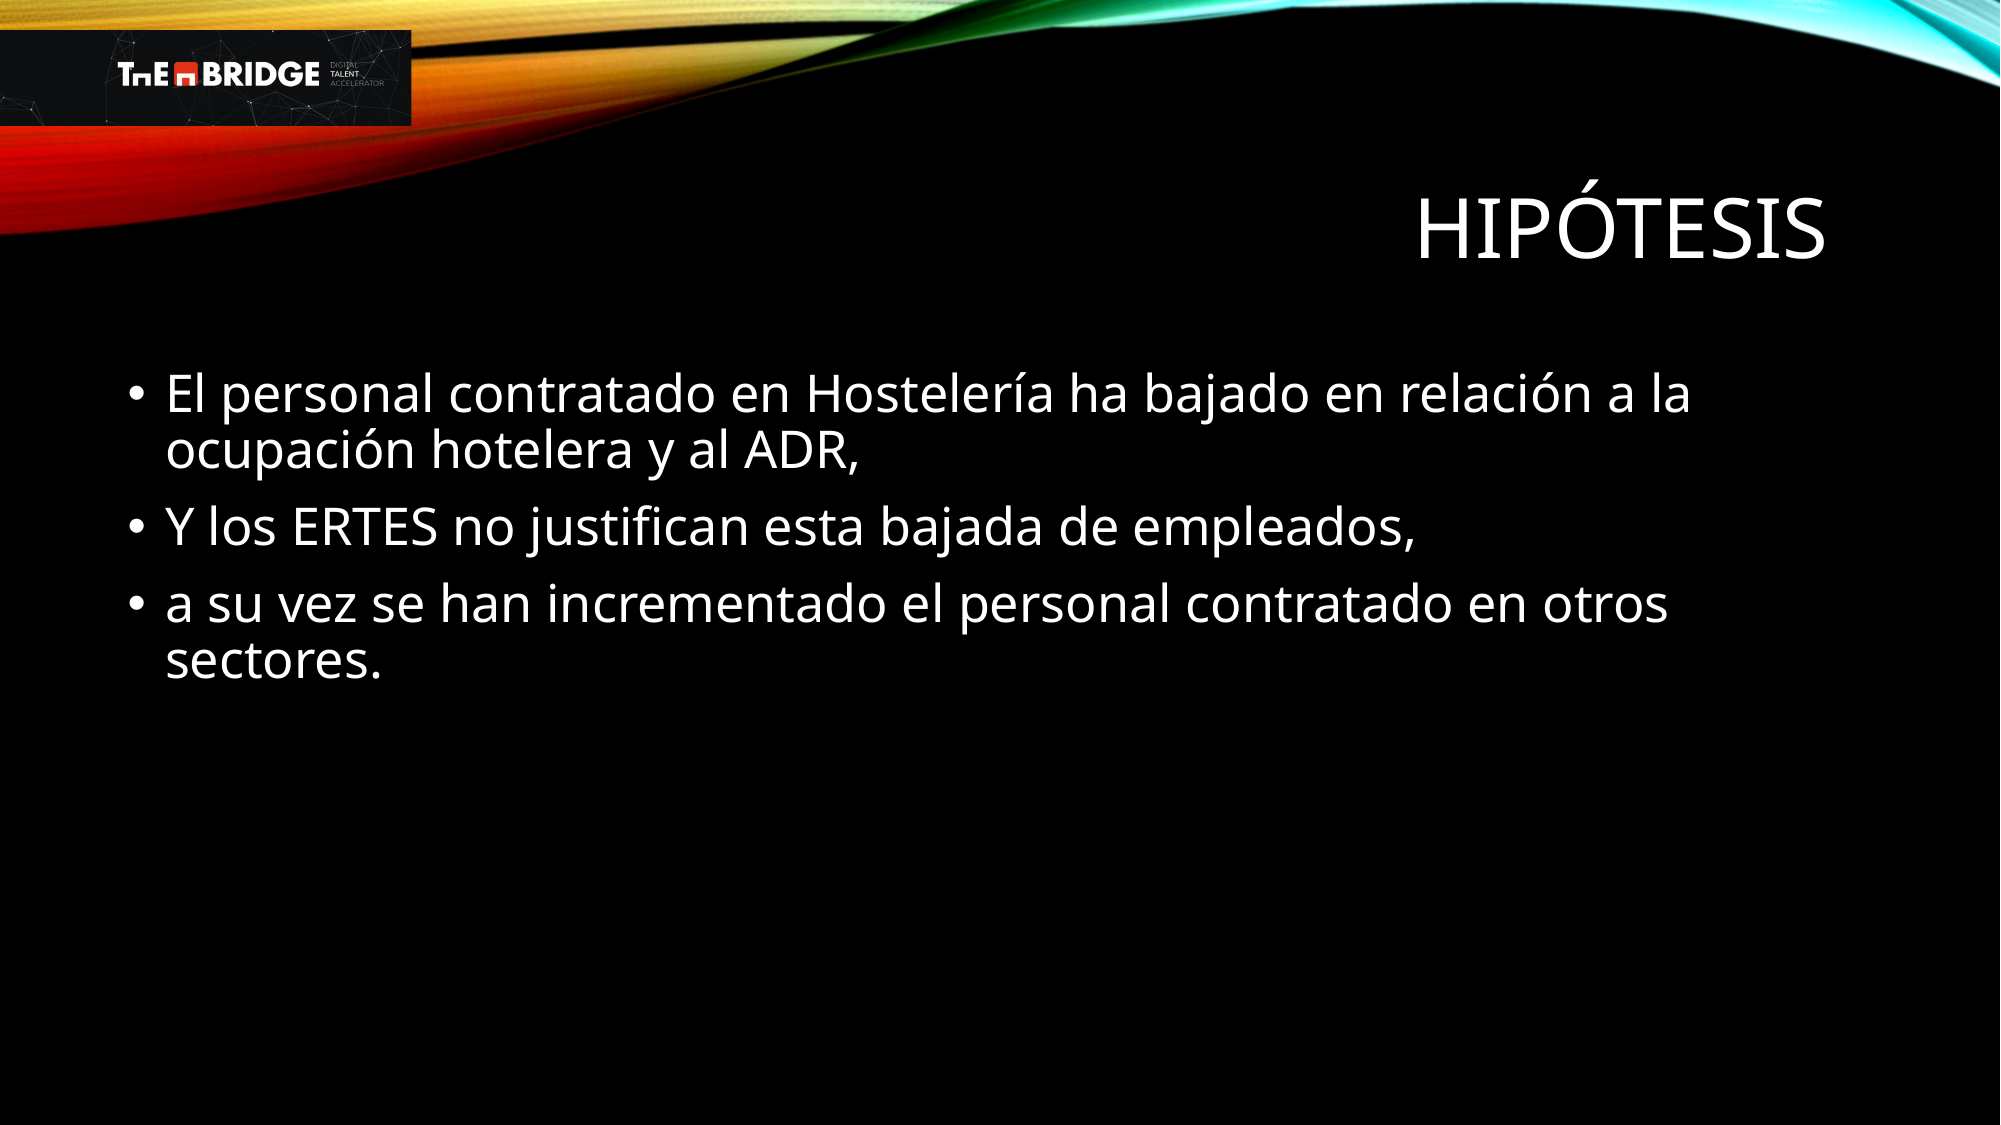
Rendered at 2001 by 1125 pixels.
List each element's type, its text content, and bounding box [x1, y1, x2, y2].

picture [0, 0, 2000, 237]
list El personal contratado en Hostelería ha bajado en relación a la ocupación hotelera y al ADR, Y los ERTES no justifican esta bajada de empleados, a su vez se han incrementado el personal contratado en otros sectores. [112, 360, 1888, 573]
title hipótesis [474, 125, 1888, 338]
